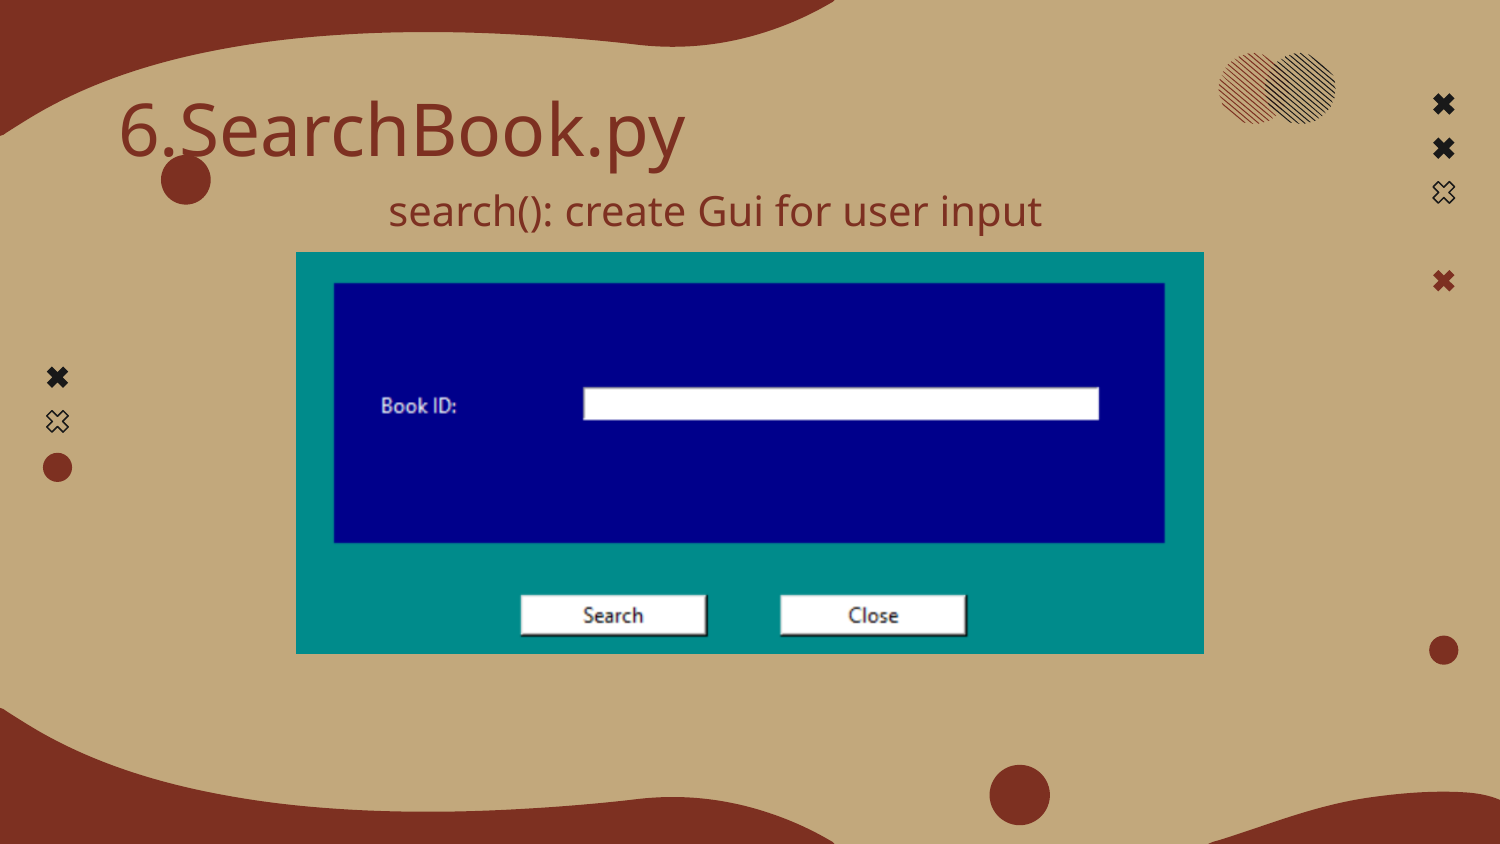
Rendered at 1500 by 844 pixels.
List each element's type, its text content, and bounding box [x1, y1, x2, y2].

picture [296, 252, 1204, 655]
title 6.SearchBook.py [118, 88, 1382, 167]
title search(): create Gui for user input [105, 179, 1326, 241]
